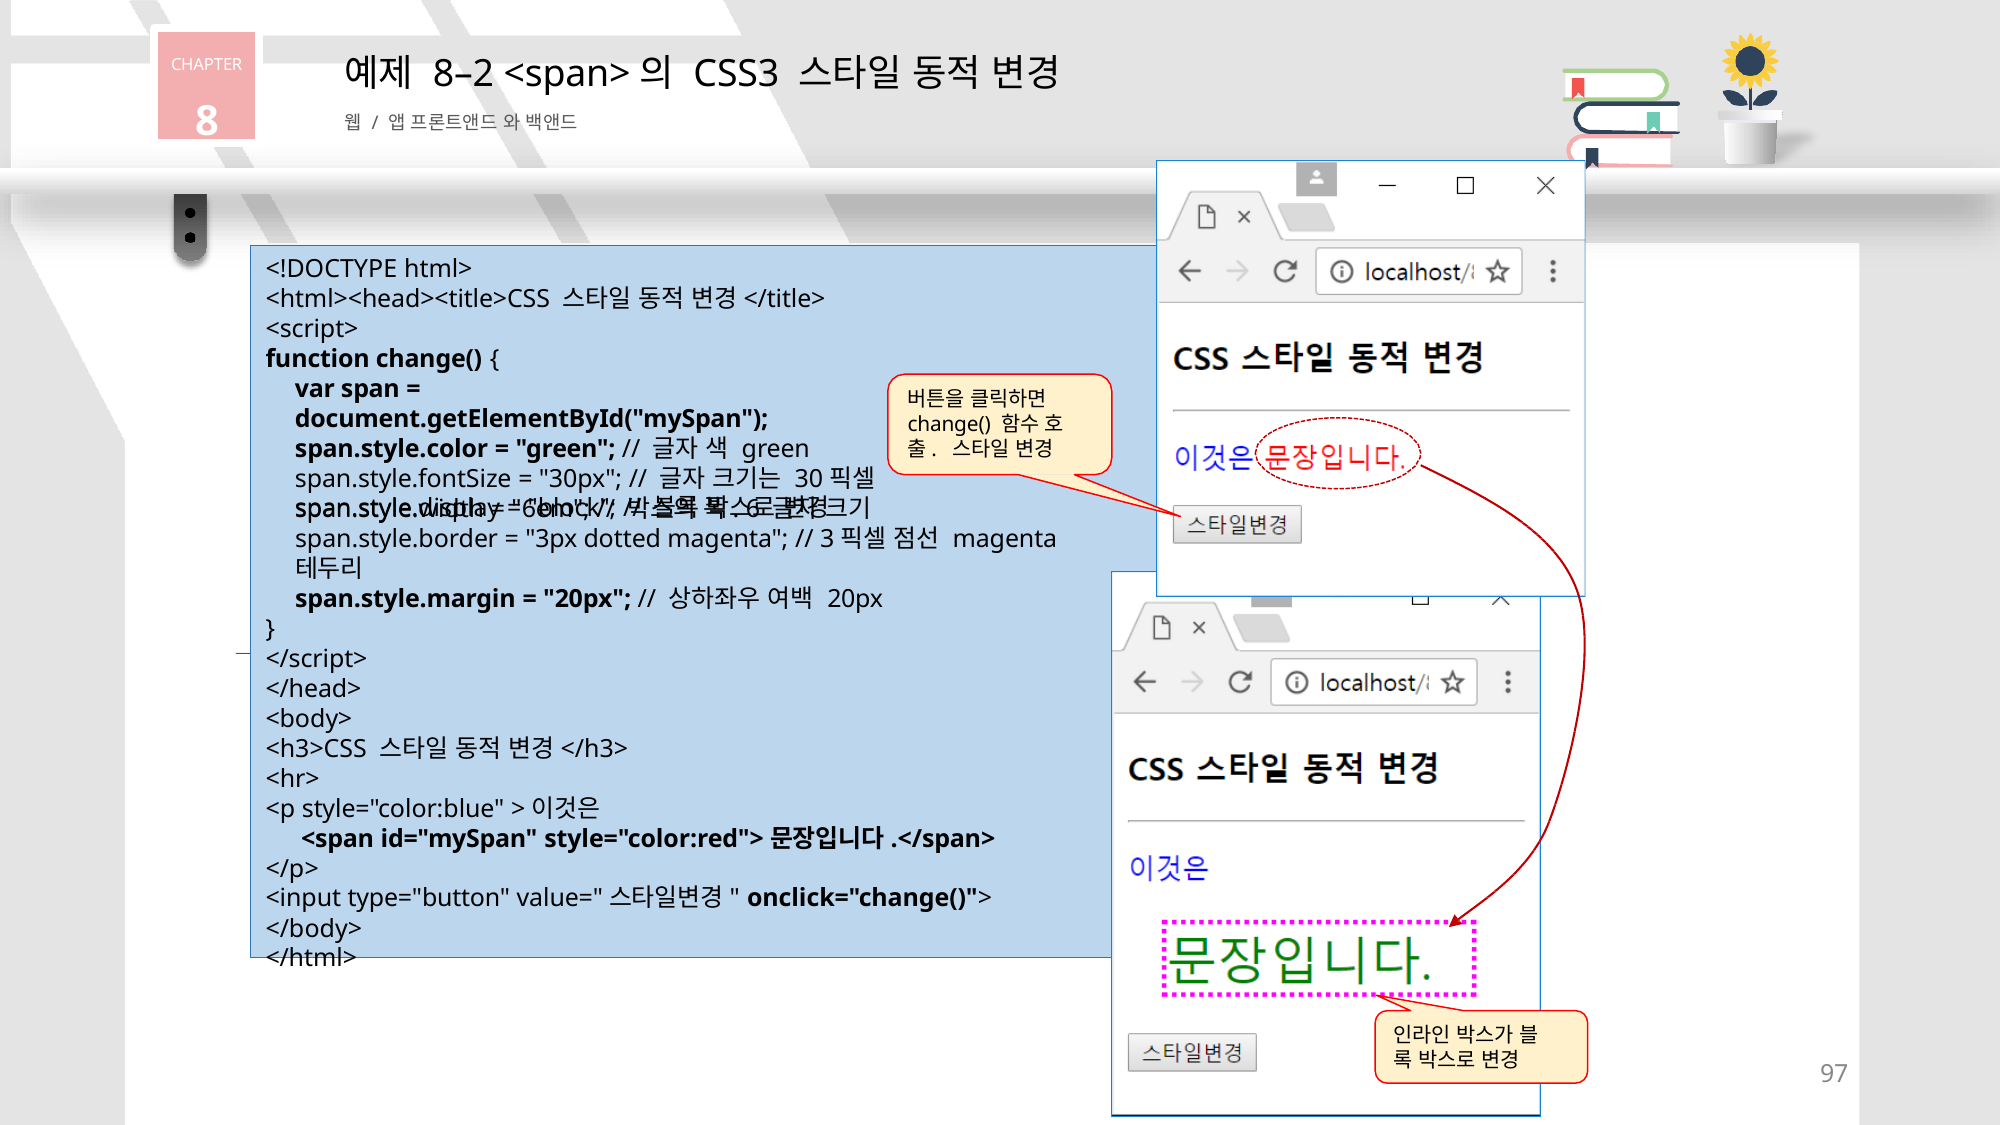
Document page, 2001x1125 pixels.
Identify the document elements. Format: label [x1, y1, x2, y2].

text_box [0, 0, 2000, 1125]
title [342, 47, 1079, 238]
